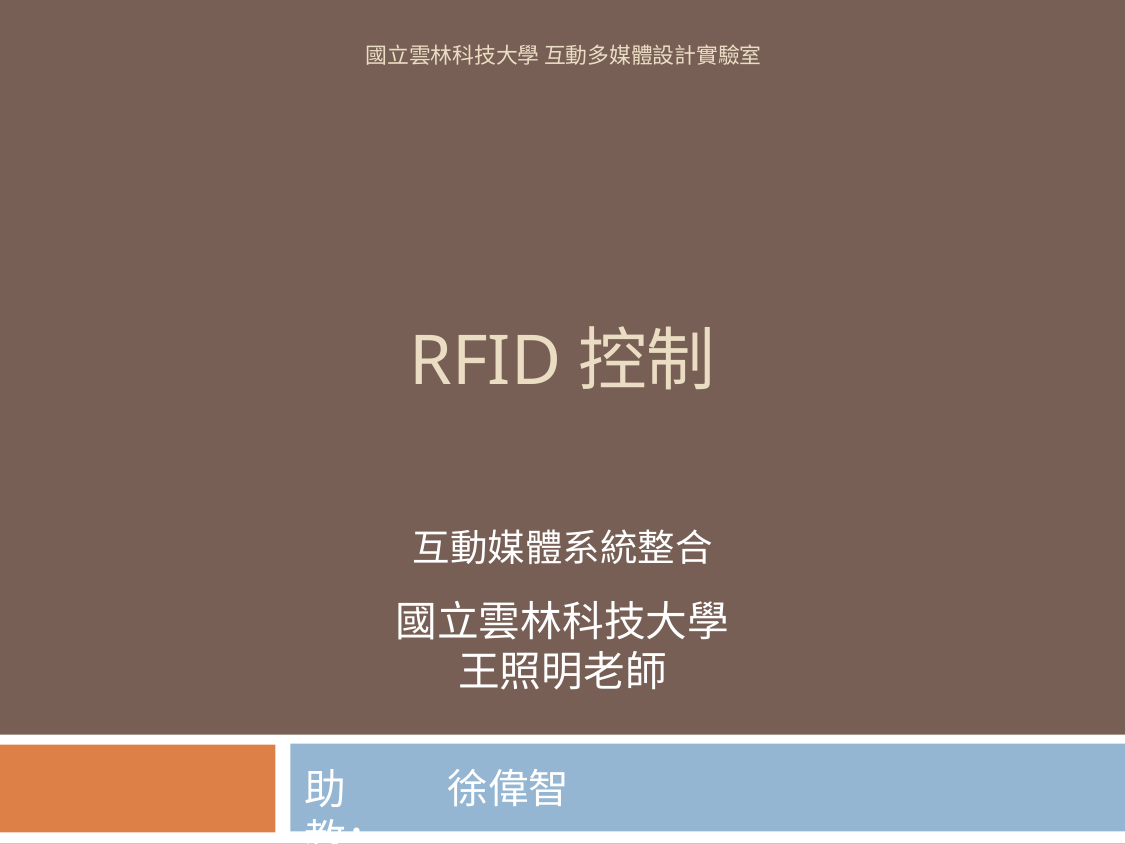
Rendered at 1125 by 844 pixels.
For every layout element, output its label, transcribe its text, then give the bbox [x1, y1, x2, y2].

footer 國立雲林科技大學 互動多媒體設計實驗室 [202, 32, 925, 77]
subtitle 徐偉智 [413, 745, 1110, 830]
text_box 互動媒體系統整合 [0, 516, 1125, 577]
title RFID控制 [202, 244, 923, 470]
